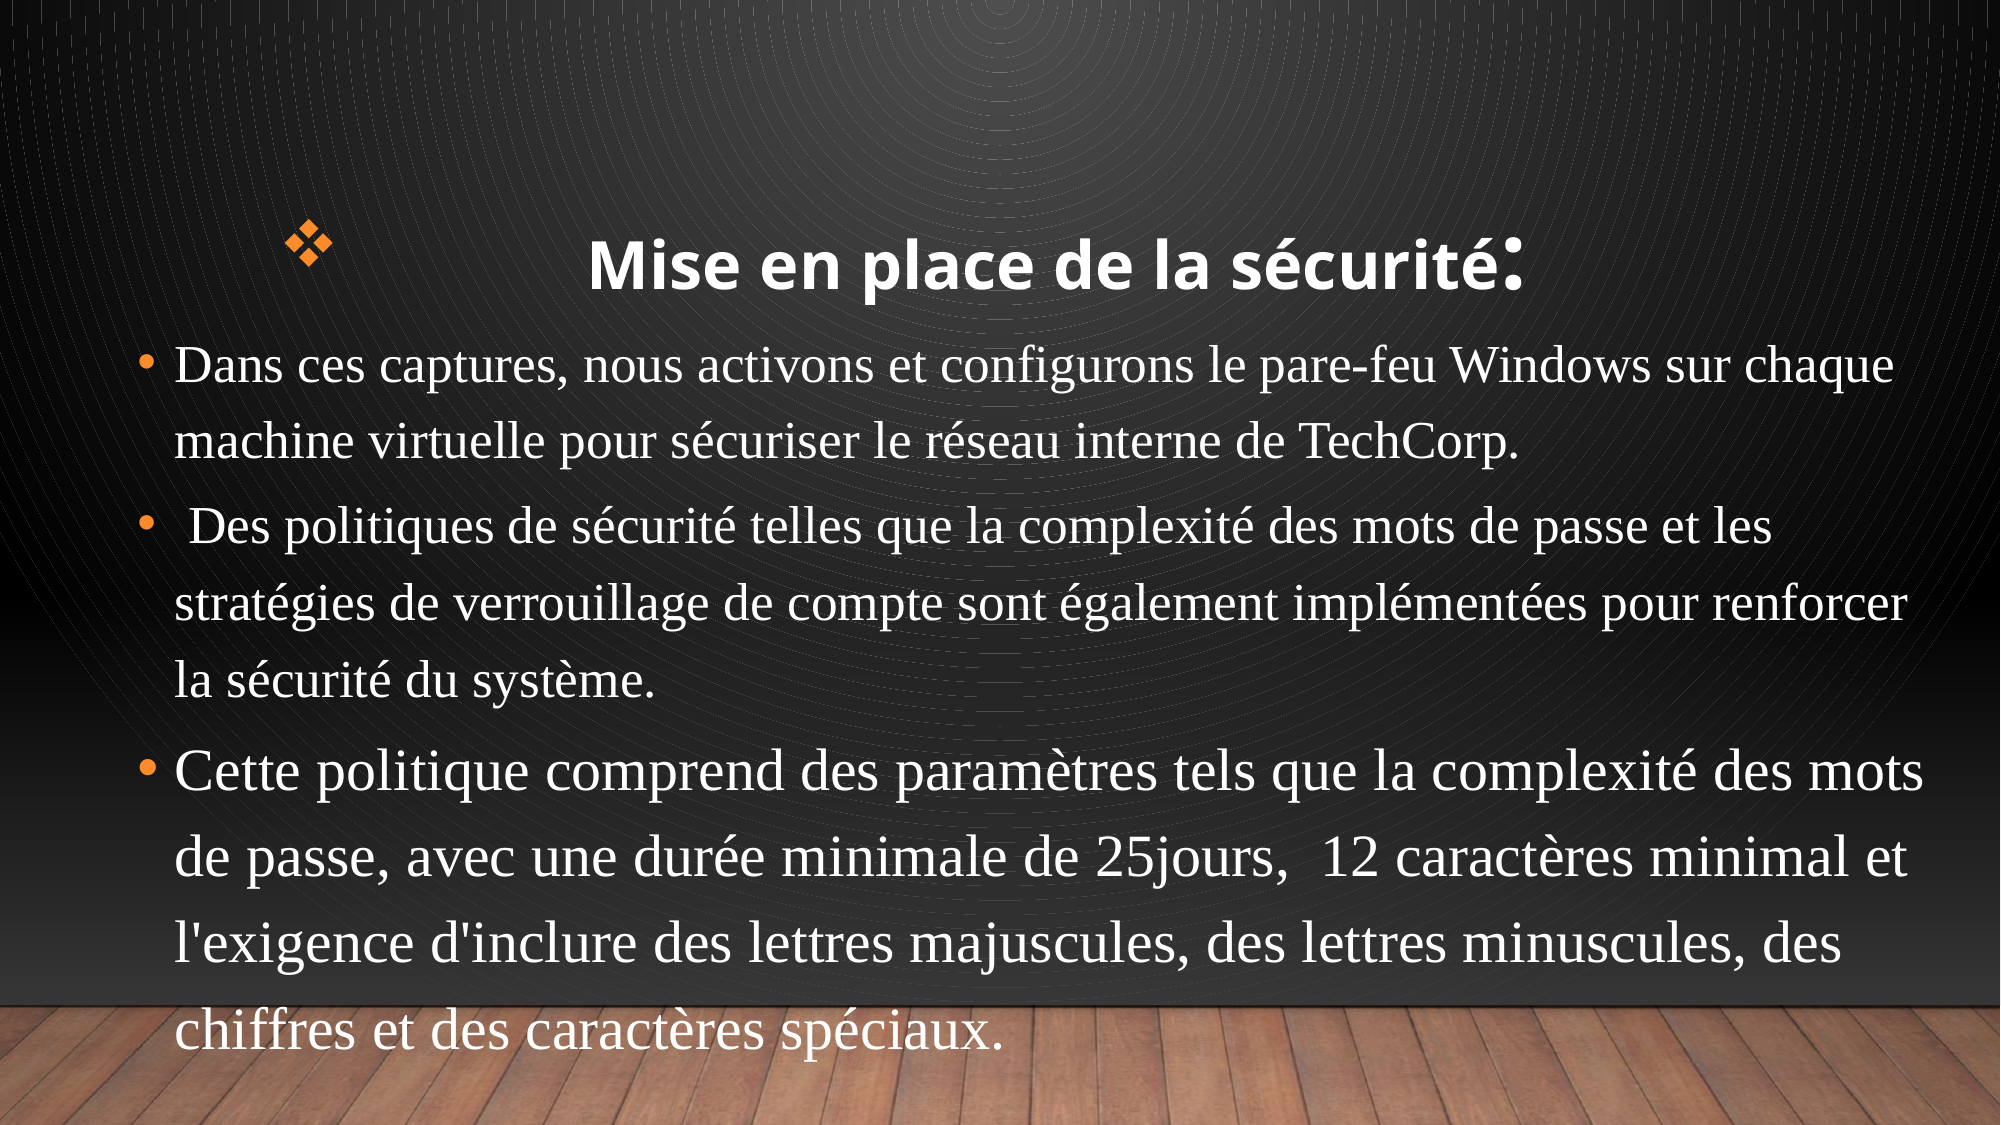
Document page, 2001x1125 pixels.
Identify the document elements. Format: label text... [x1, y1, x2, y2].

list Mise en place de la sécurité: Dans ces captures, nous activons et configurons le pare-feu Windows sur chaque machine virtuelle pour sécuriser le réseau interne de TechCorp. Des politiques de sécurité telles que la complexité des mots de passe et les stratégies de verrouillage de compte sont également implémentées pour renforcer la sécurité du système. Cette politique comprend des paramètres tels que la complexité des mots de passe, avec une durée minimale de 25jours, 12 caractères minimal et l'exigence d'inclure des lettres majuscules, des lettres minuscules, des chiffres et des caractères spéciaux. [122, 165, 1954, 1106]
picture [0, 1005, 2000, 1125]
